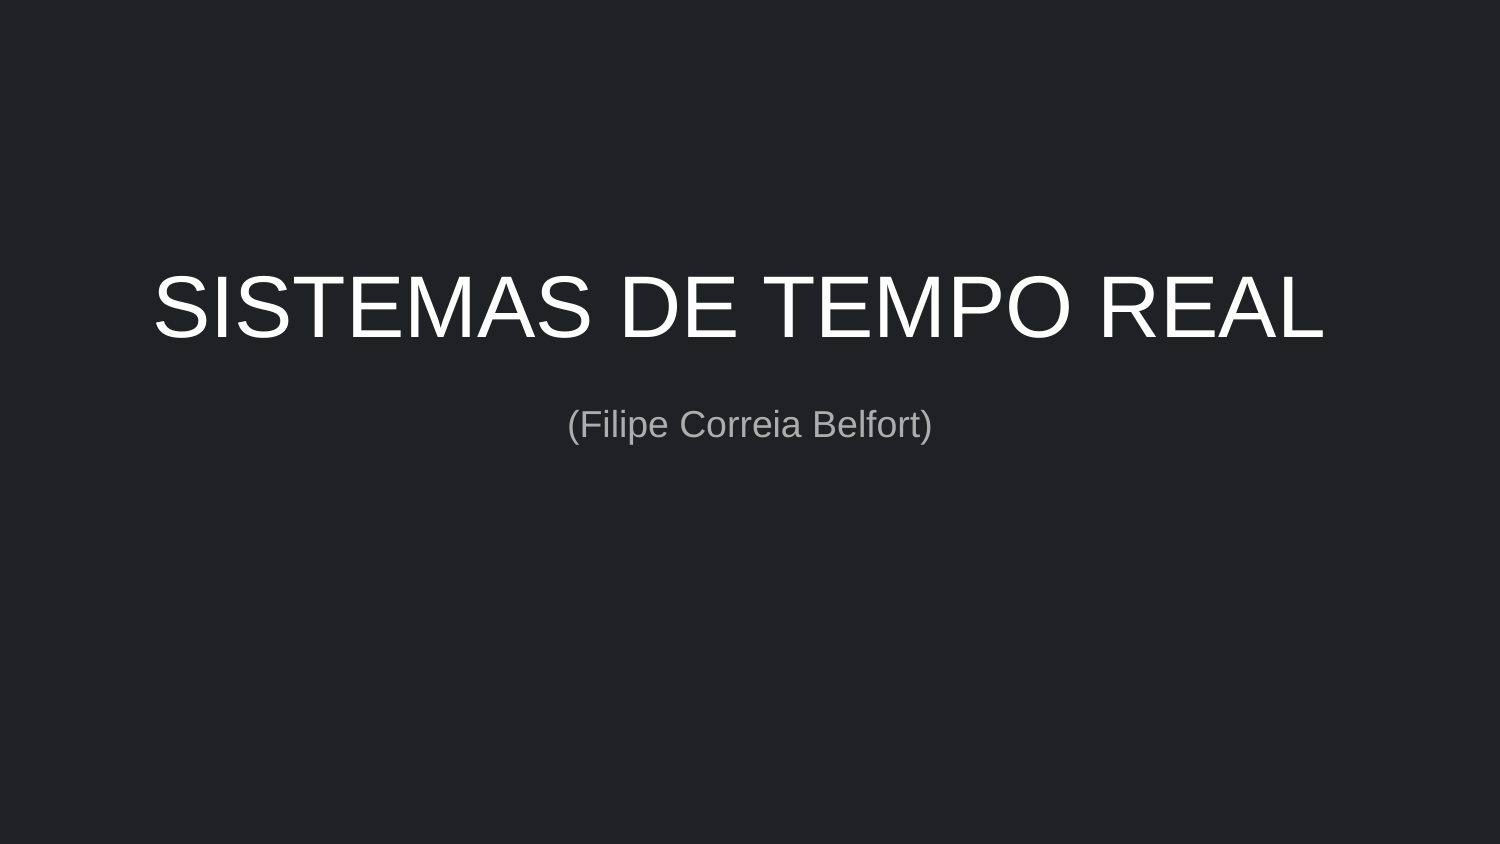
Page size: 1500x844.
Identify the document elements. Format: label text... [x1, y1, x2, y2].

title SISTEMAS DE TEMPO REAL [110, 190, 1390, 384]
subtitle (Filipe Correia Belfort) [51, 384, 1449, 515]
